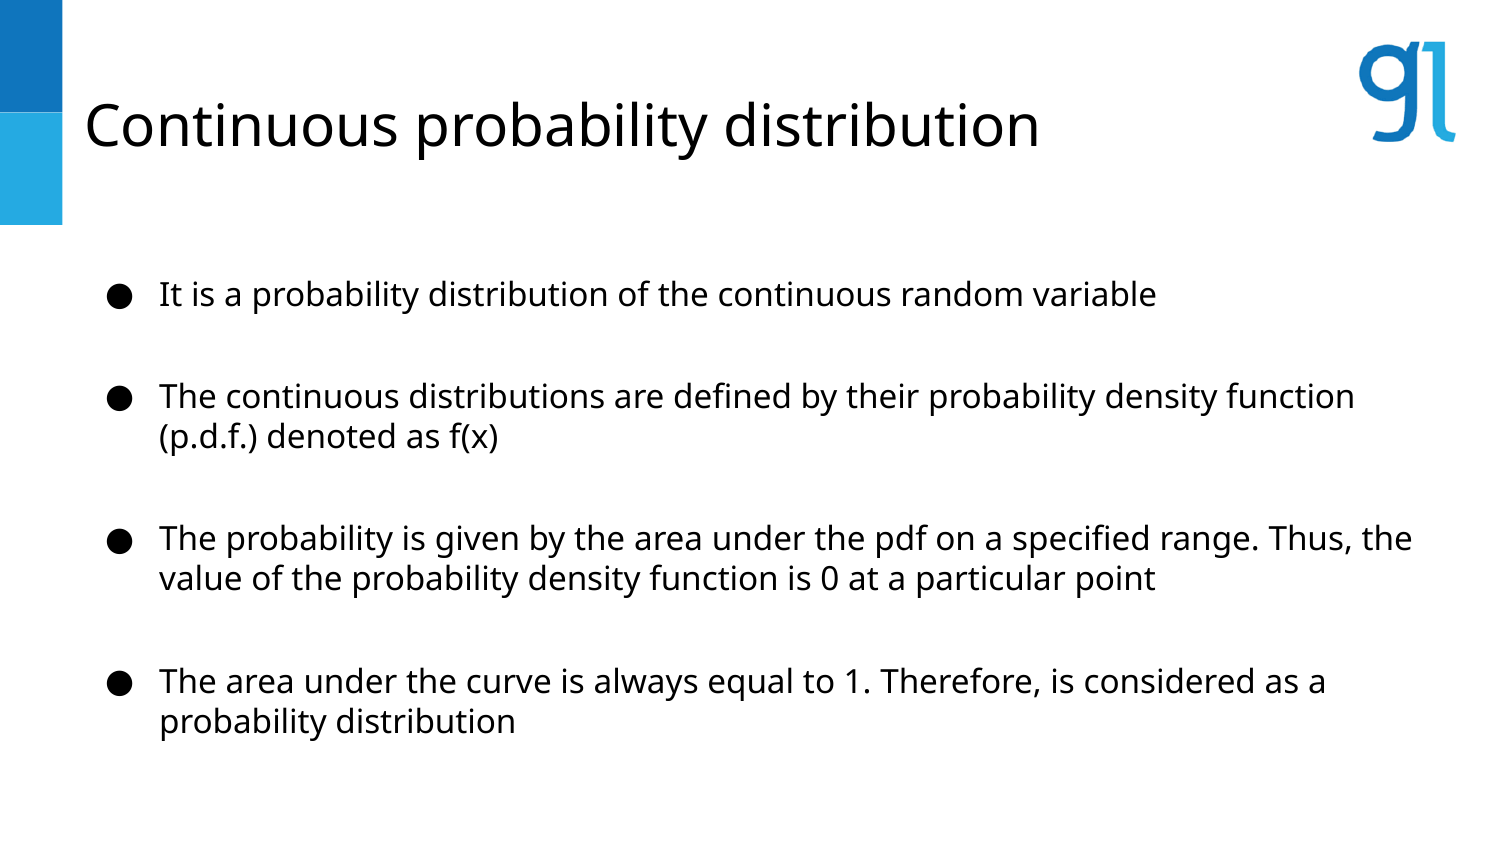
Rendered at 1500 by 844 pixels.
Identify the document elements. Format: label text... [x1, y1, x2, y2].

text_box It is a probability distribution of the continuous random variable The continuous distributions are defined by their probability density function (p.d.f.) denoted as f(x) The probability is given by the area under the pdf on a specified range. Thus, the value of the probability density function is 0 at a particular point The area under the curve is always equal to 1. Therefore, is considered as a probability distribution [69, 257, 1448, 750]
picture [1331, 17, 1482, 167]
title Continuous probability distribution [69, 72, 1175, 167]
